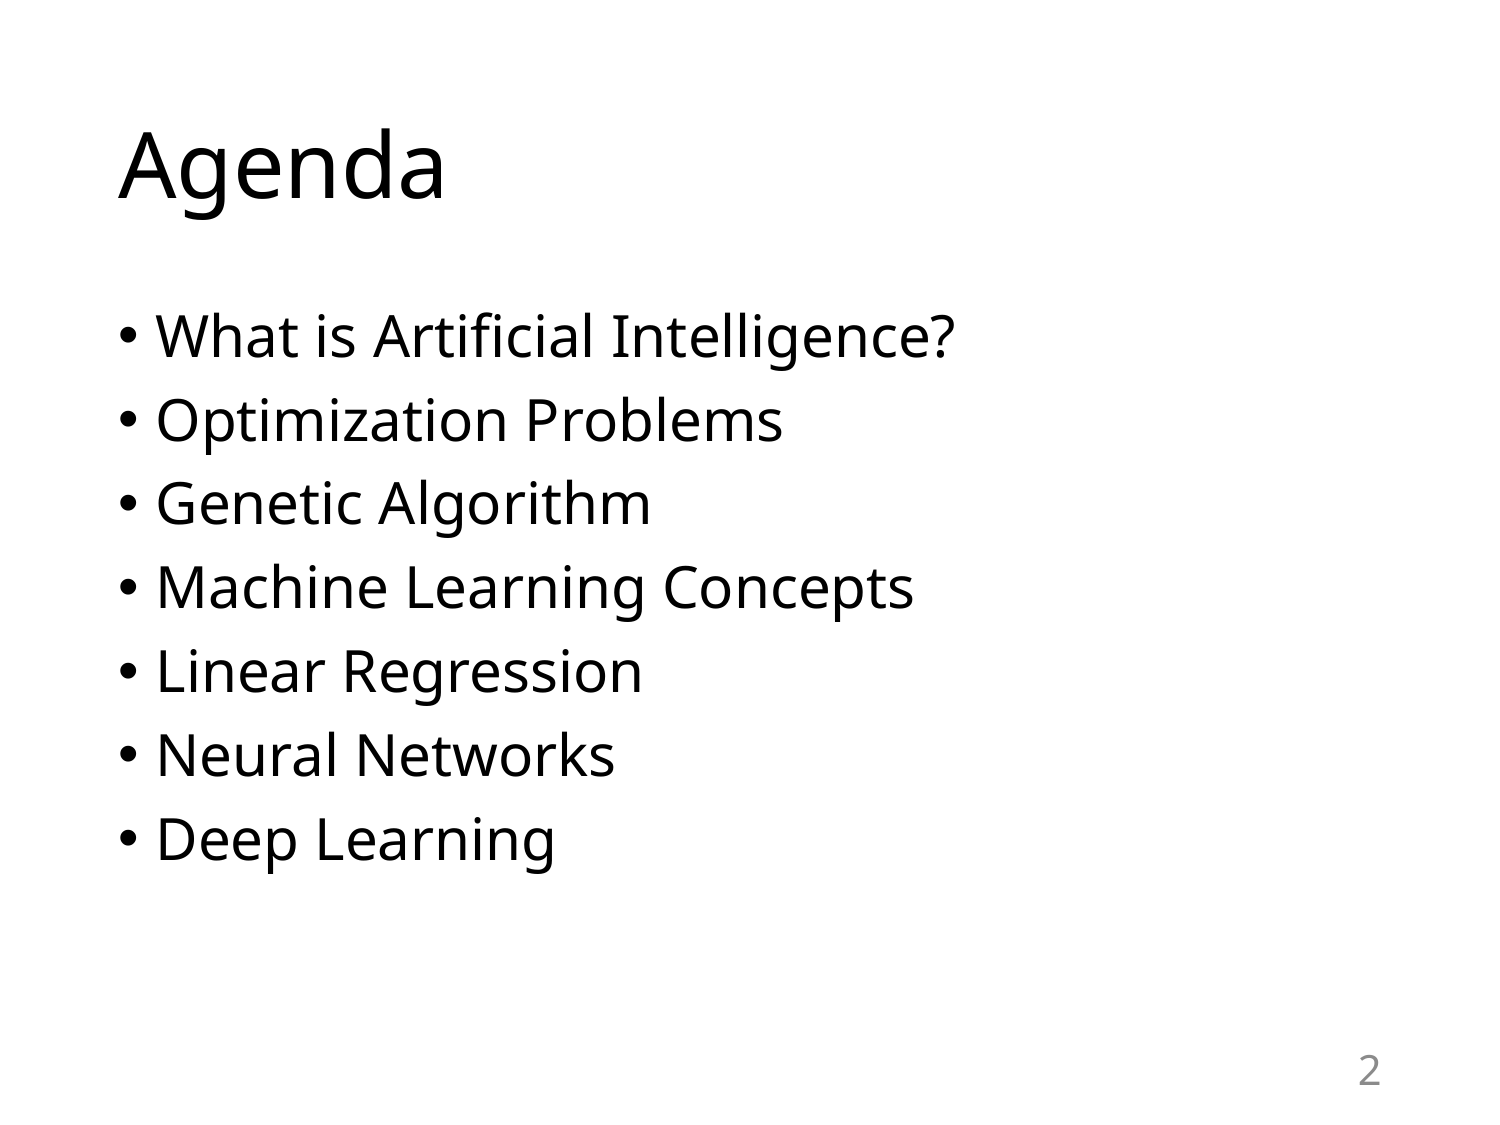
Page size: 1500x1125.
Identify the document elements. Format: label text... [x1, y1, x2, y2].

list What is Artificial Intelligence? Optimization Problems Genetic Algorithm Machine Learning Concepts Linear Regression Neural Networks Deep Learning [103, 299, 1397, 1014]
slide_number 2 [1296, 1042, 1397, 1103]
title Agenda [103, 59, 1397, 278]
